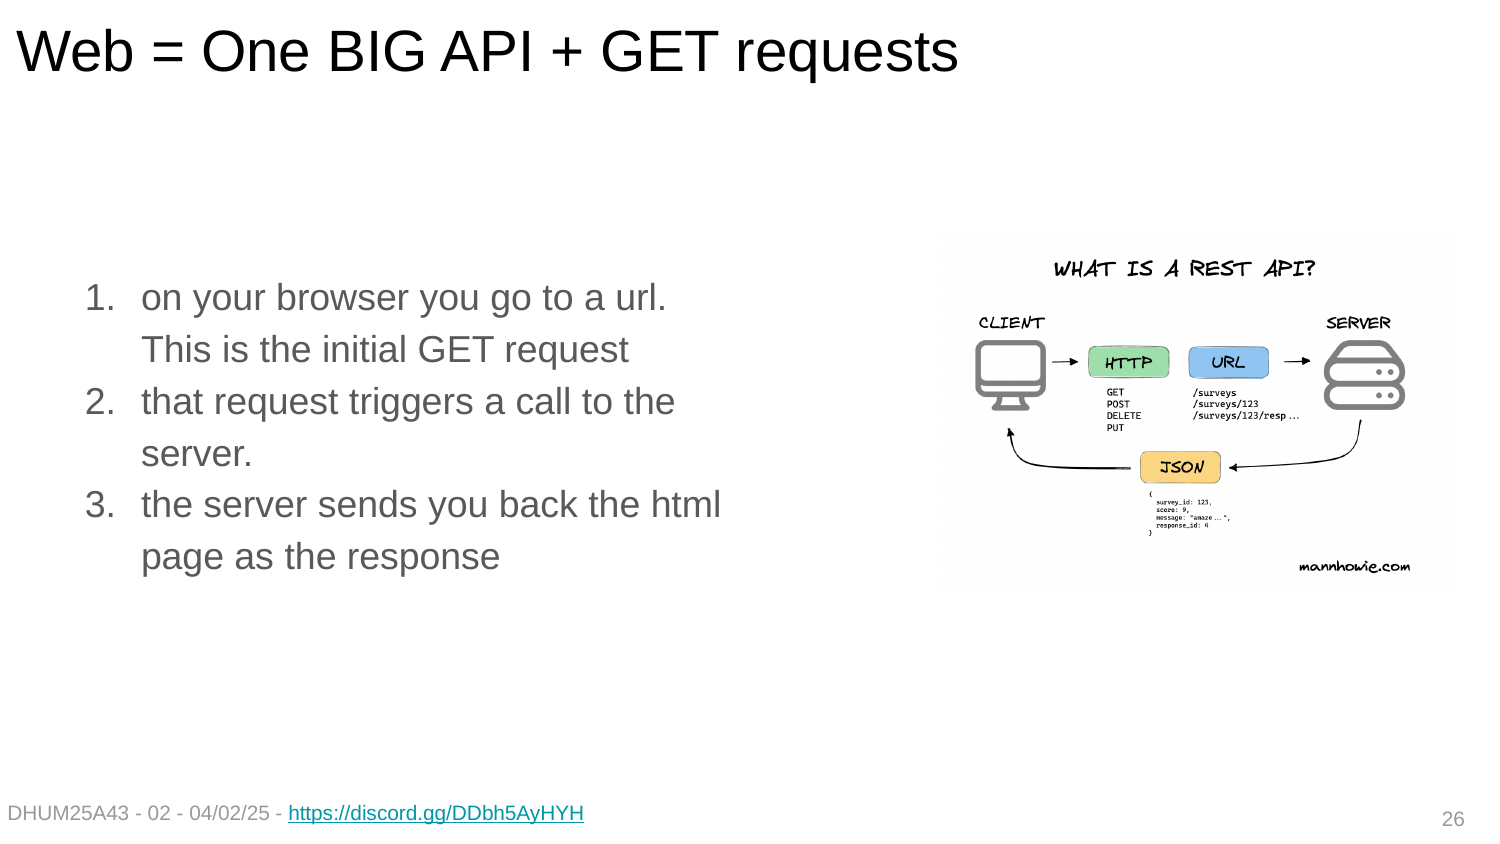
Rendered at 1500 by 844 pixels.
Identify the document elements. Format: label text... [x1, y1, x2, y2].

list on your browser you go to a url. This is the initial GET request that request triggers a call to the server. the server sends you back the html page as the response [51, 251, 762, 757]
picture [937, 231, 1455, 594]
title Web = One BIG API + GET requests [1, 0, 1399, 169]
